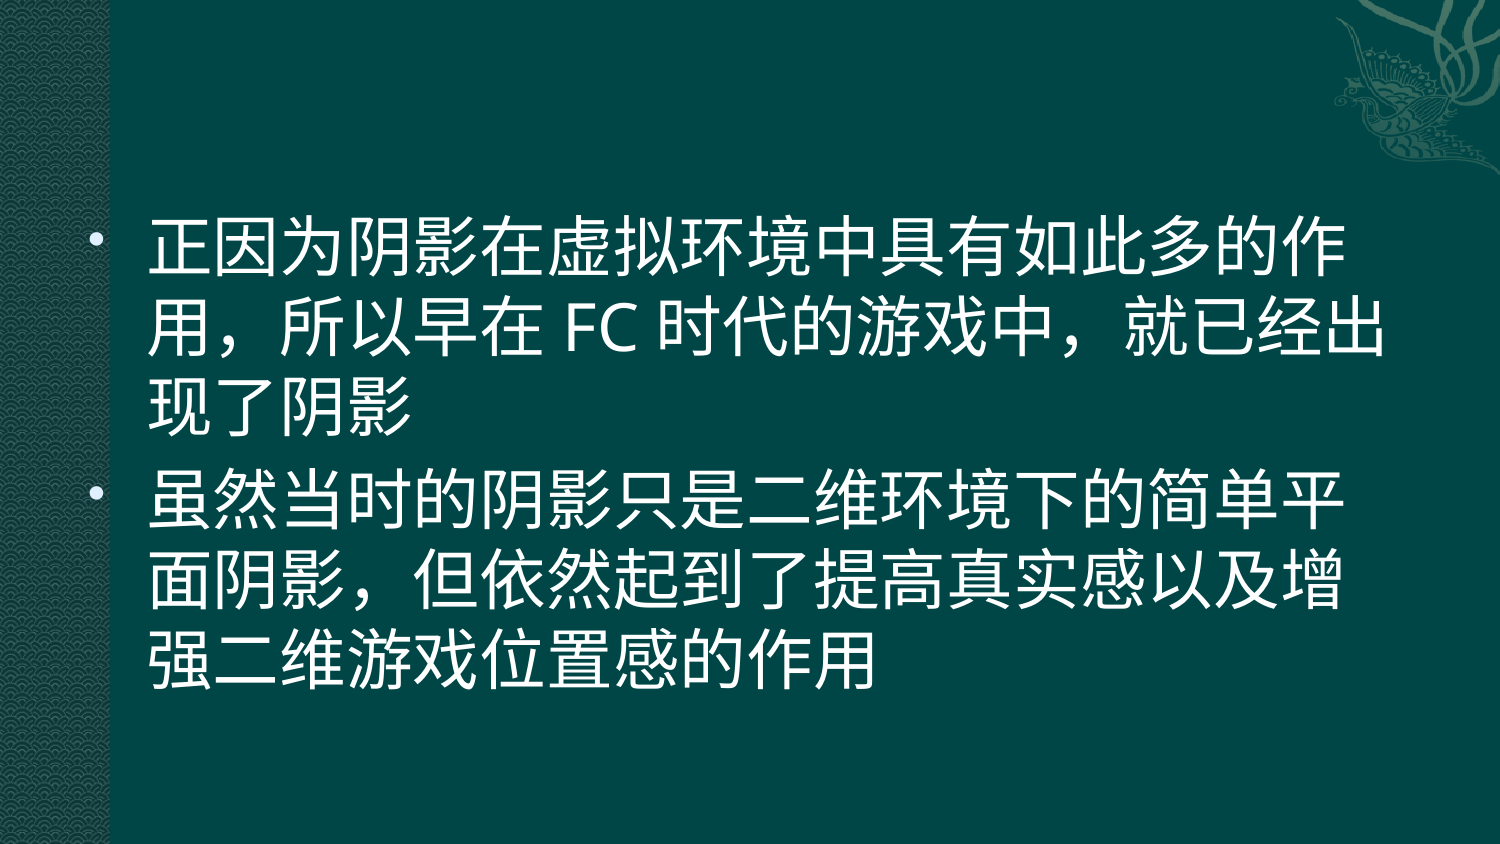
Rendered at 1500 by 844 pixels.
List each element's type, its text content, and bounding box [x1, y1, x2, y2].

list 正因为阴影在虚拟环境中具有如此多的作用，所以早在FC时代的游戏中，就已经出现了阴影 虽然当时的阴影只是二维环境下的简单平面阴影，但依然起到了提高真实感以及增强二维游戏位置感的作用 [75, 196, 1425, 754]
picture [0, 0, 110, 844]
